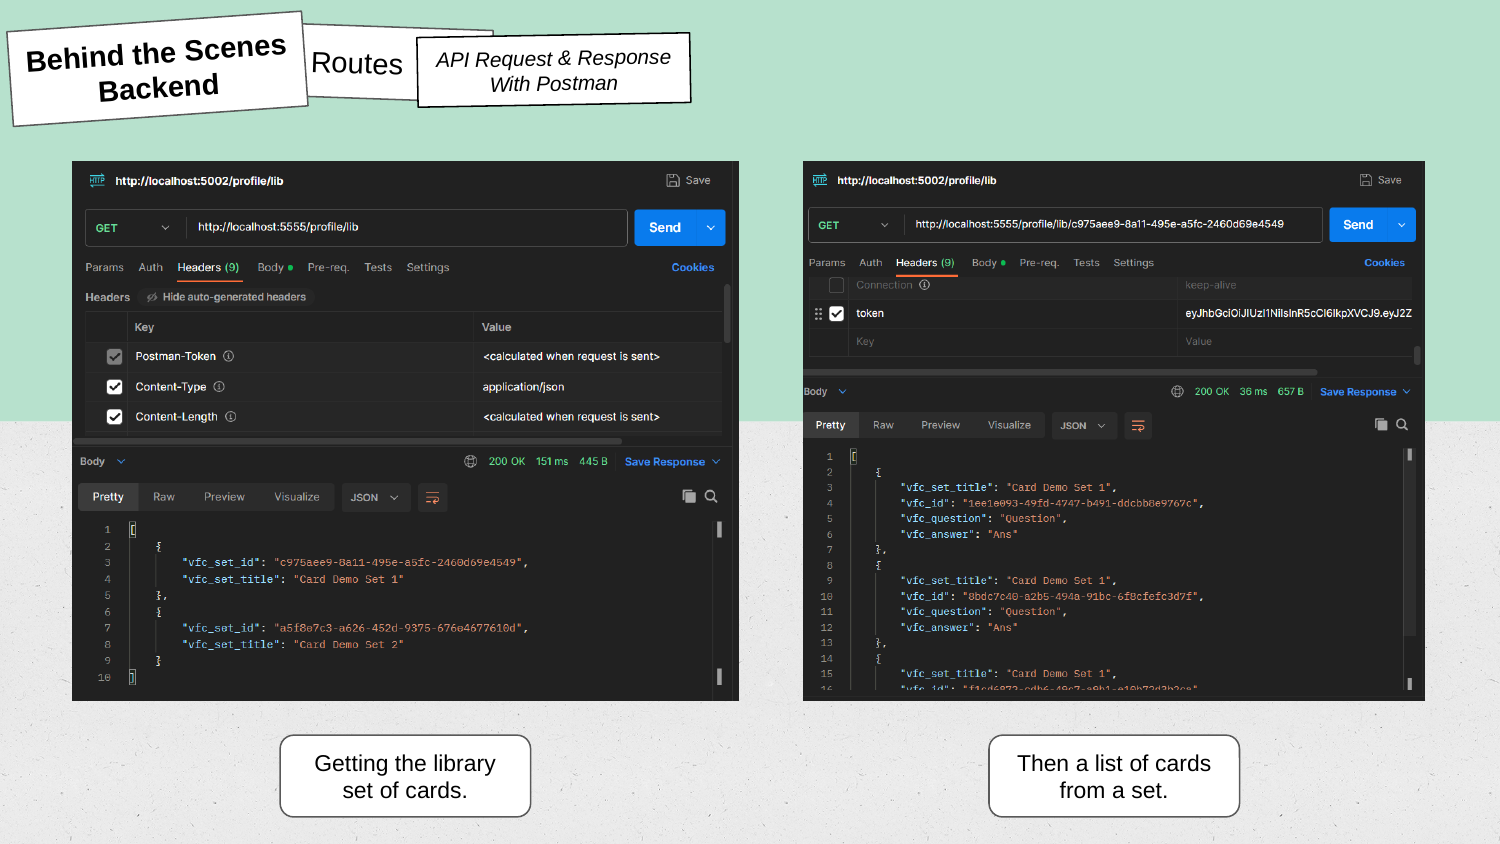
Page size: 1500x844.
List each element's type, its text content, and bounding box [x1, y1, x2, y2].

text_box API Request & Response With Postman [416, 32, 691, 108]
picture [0, 160, 1500, 844]
text_box [0, 0, 1500, 421]
text_box Behind the Scenes Backend [6, 11, 309, 127]
text_box Routes [303, 23, 494, 101]
